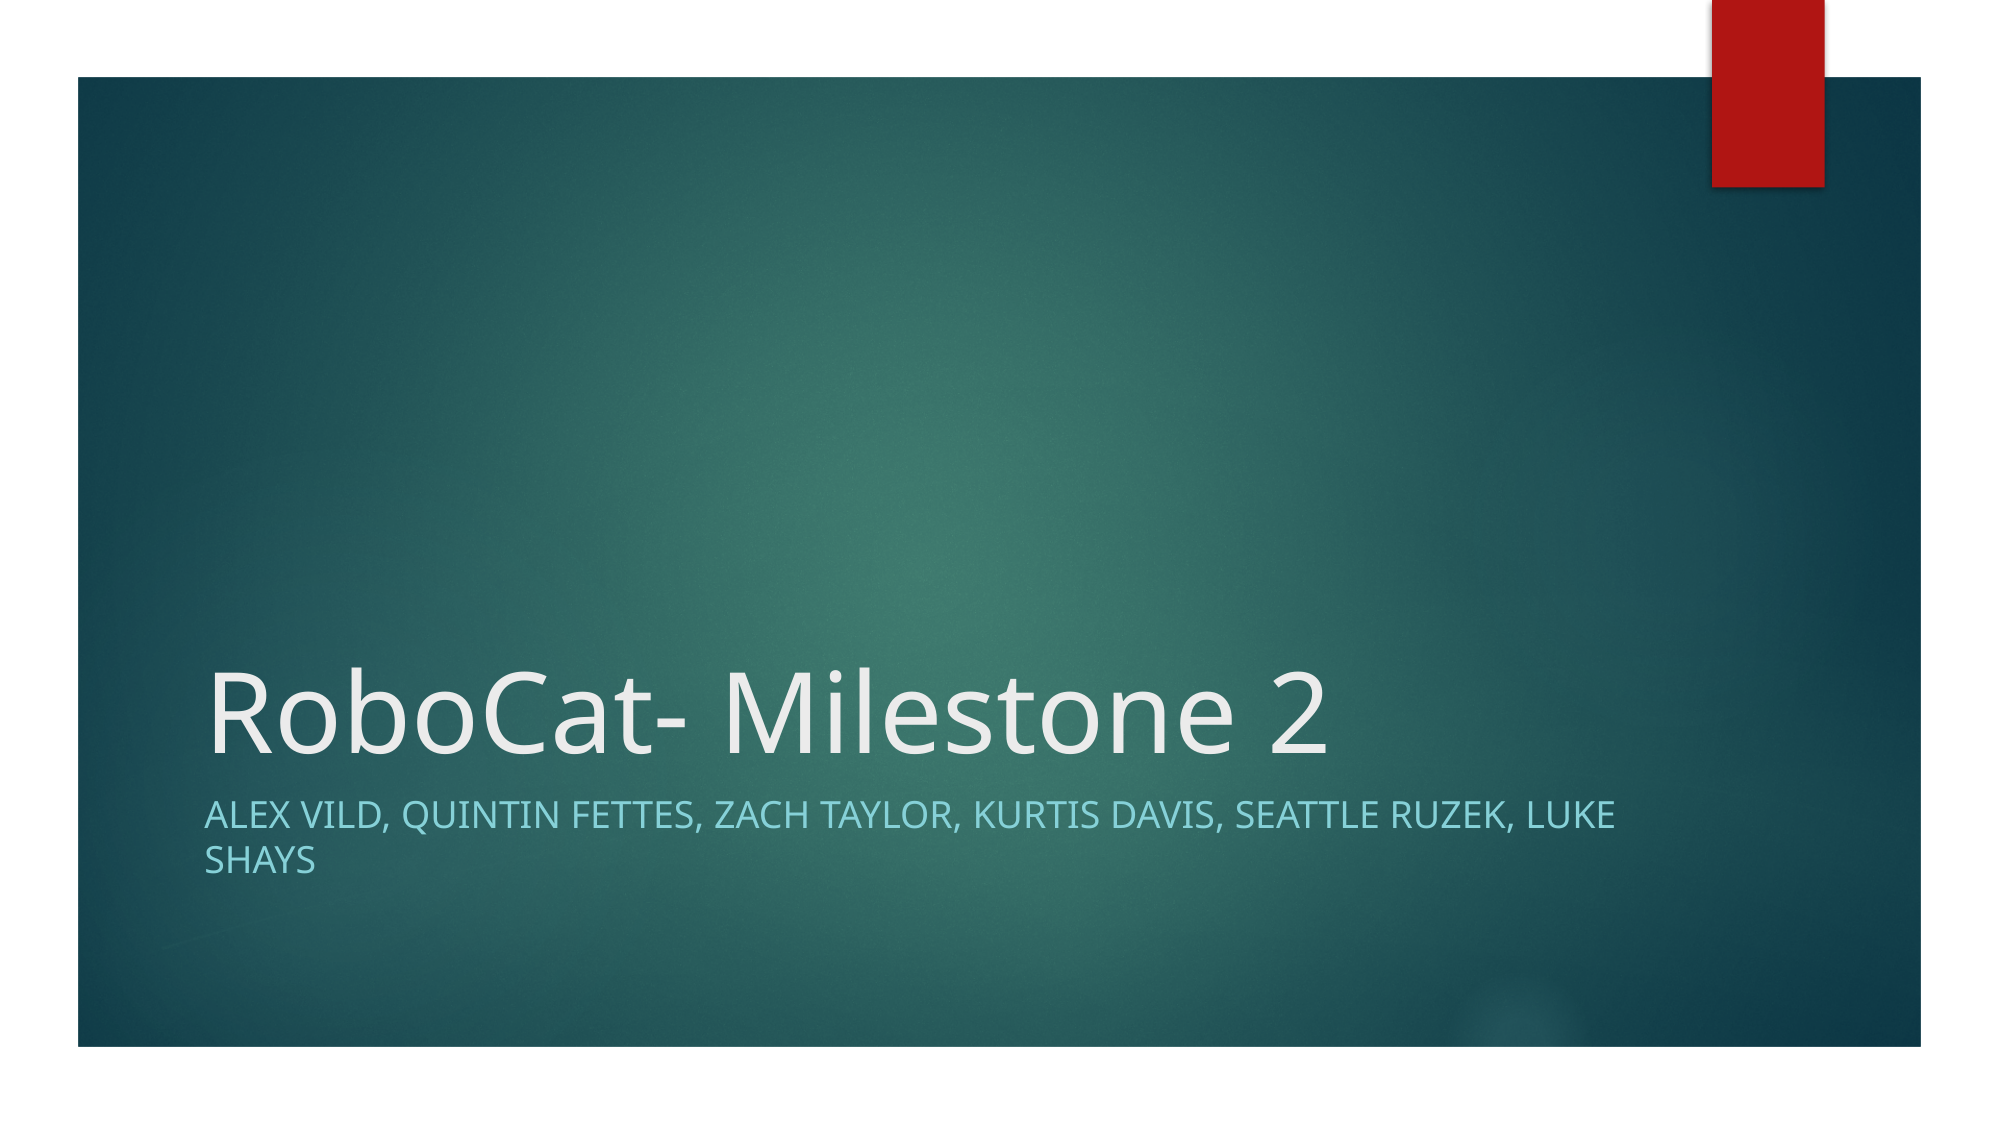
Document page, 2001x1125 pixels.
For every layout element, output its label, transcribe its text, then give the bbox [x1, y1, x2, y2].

subtitle ALEX VILD, QUINTIN FETTES, ZACH TAYLOR, KURTIS DAVIS, SEATTLE RUZEK, LUKE SHAYS [189, 783, 1638, 925]
picture [79, 78, 1920, 1046]
title RoboCat- Milestone 2 [189, 344, 1638, 783]
